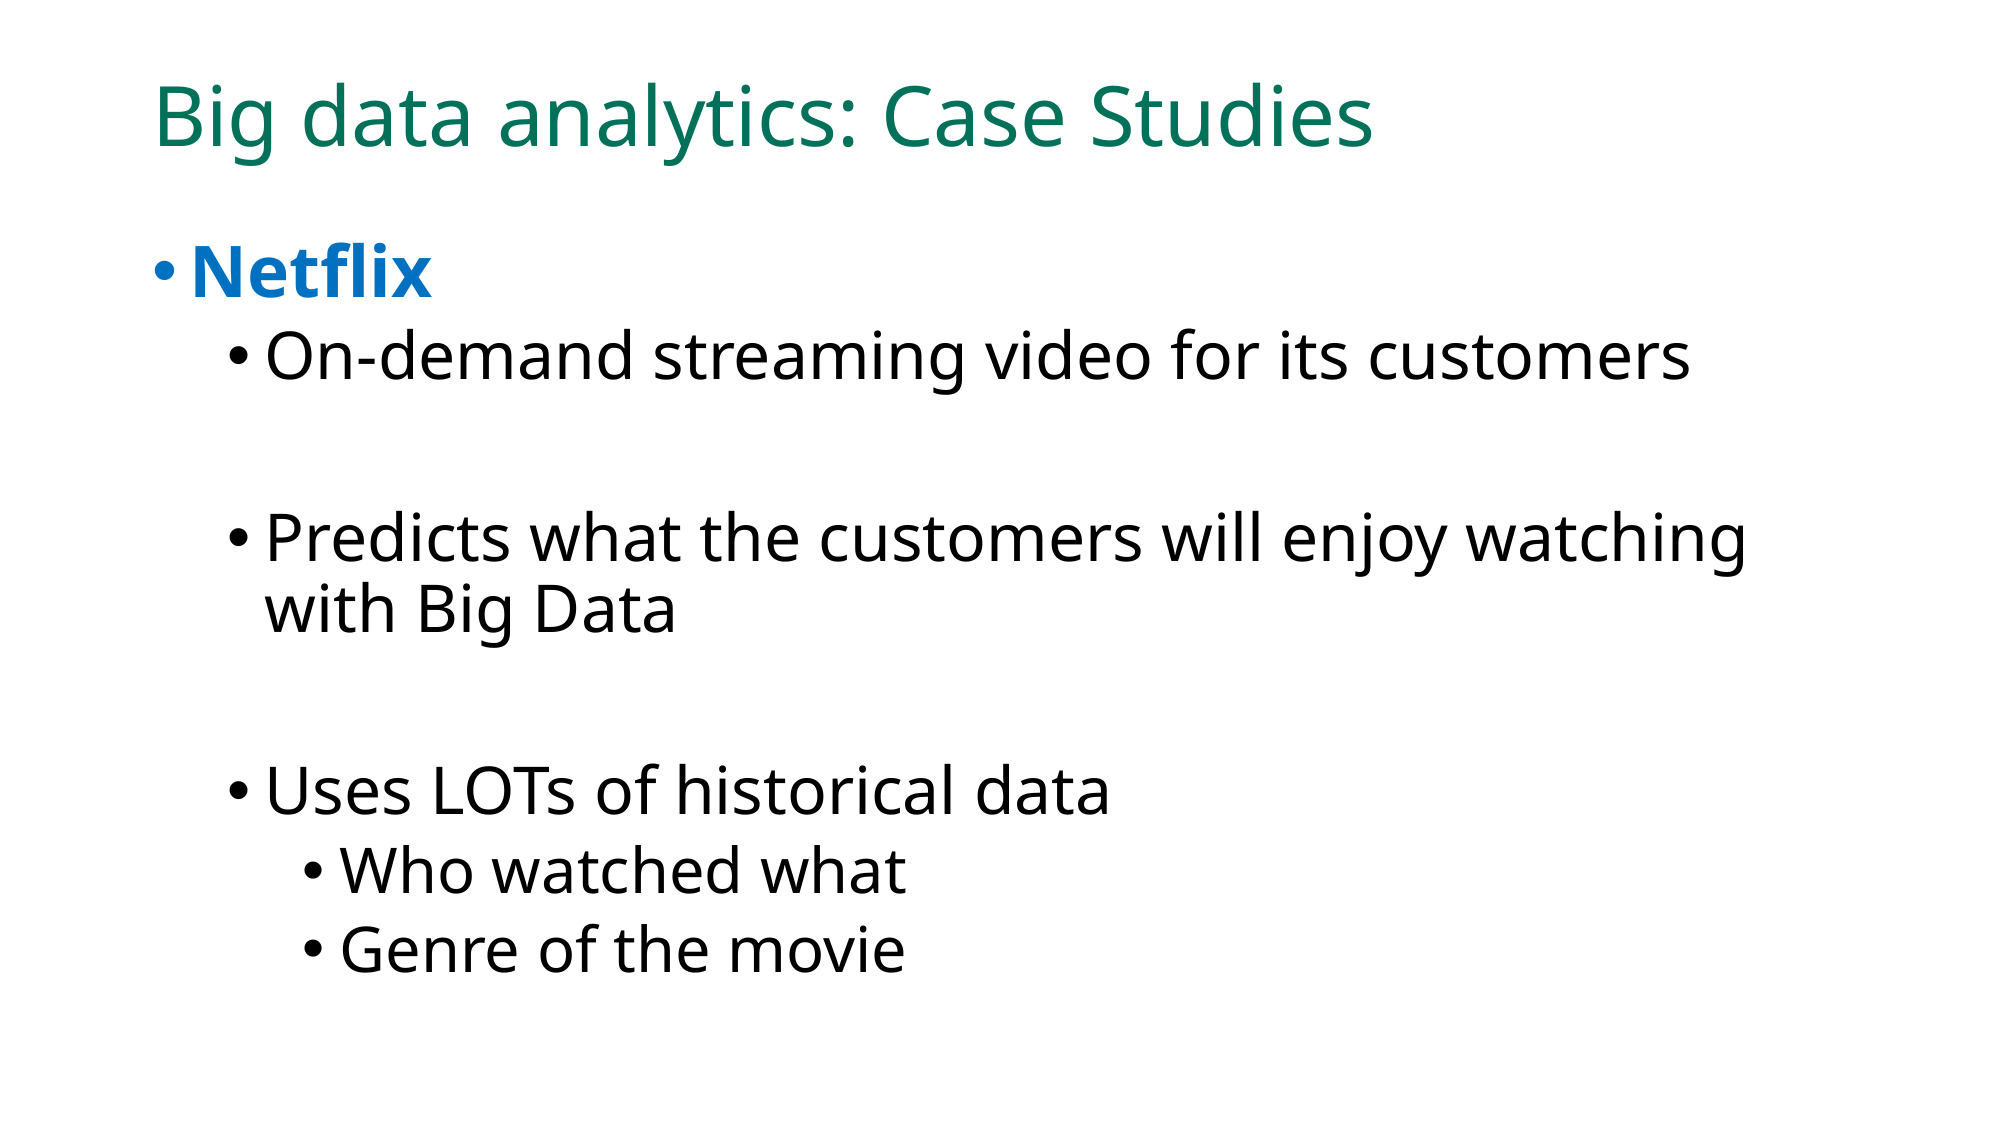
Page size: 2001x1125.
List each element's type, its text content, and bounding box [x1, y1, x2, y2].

list Netflix On-demand streaming video for its customers Predicts what the customers will enjoy watching with Big Data Uses LOTs of historical data Who watched what Genre of the movie [137, 228, 1863, 1000]
title Big data analytics: Case Studies [137, 59, 1863, 180]
